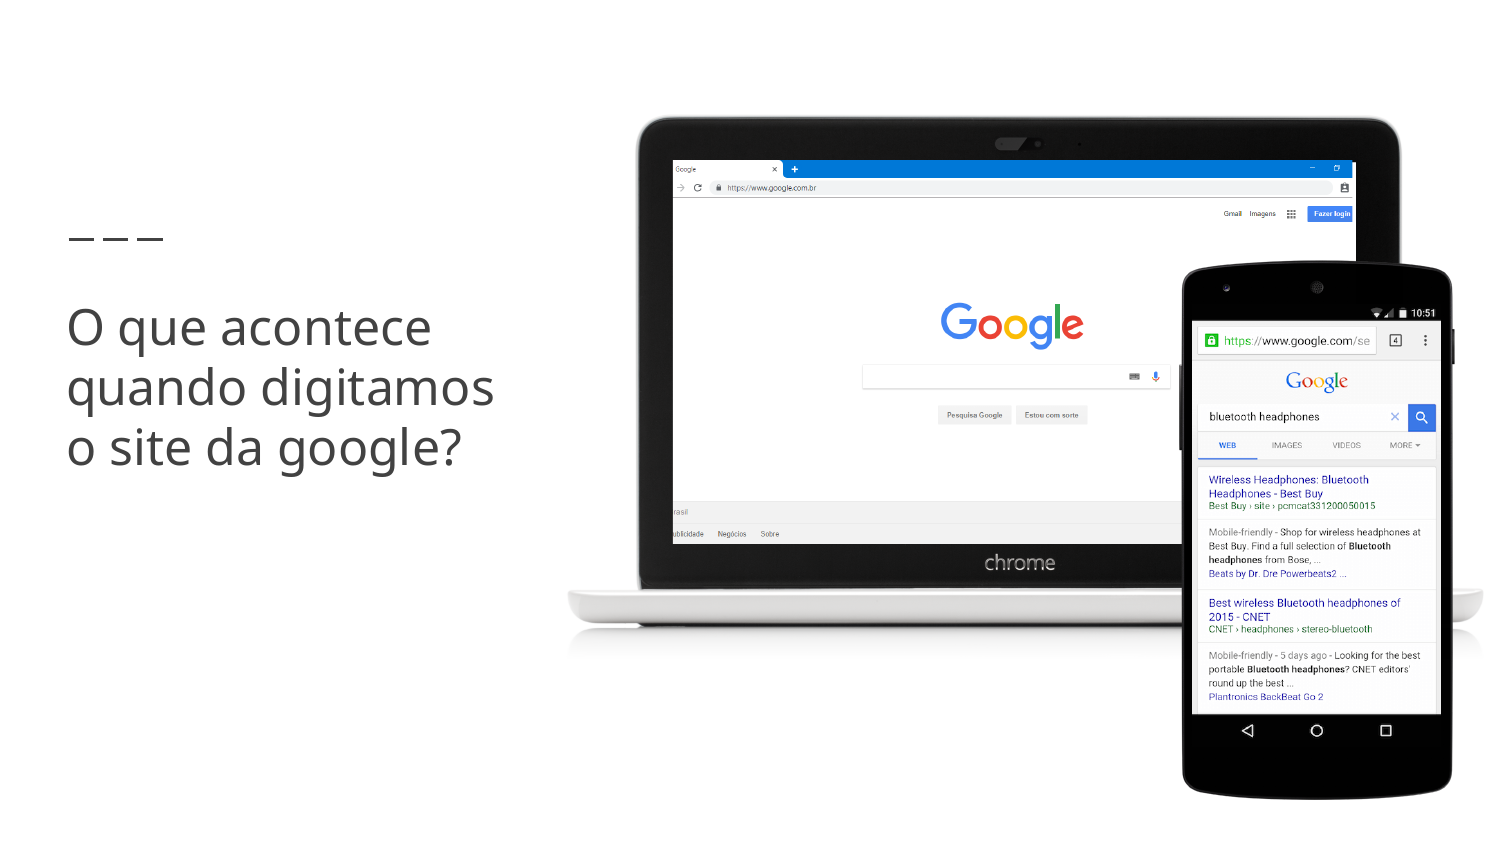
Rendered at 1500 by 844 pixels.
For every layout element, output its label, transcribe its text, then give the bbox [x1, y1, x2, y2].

picture [566, 114, 1484, 801]
title O que acontece quando digitamos o site da google? [51, 366, 512, 491]
